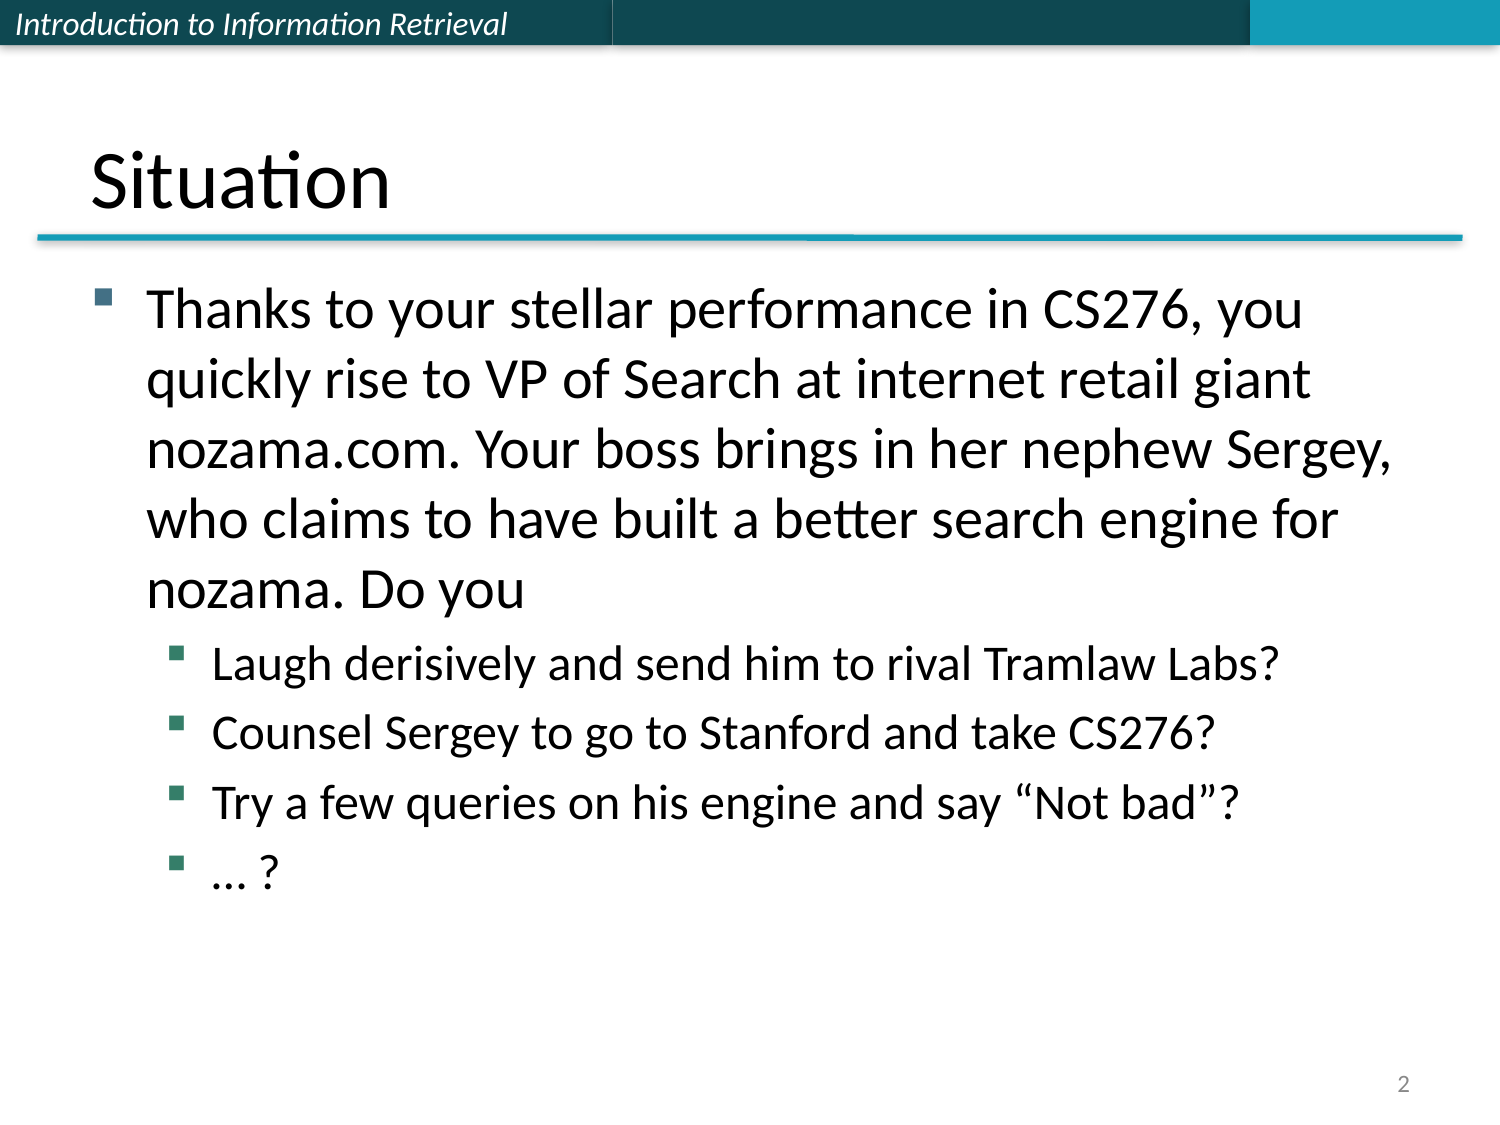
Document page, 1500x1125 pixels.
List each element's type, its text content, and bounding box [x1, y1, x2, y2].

title Situation [75, 45, 1425, 233]
list Thanks to your stellar performance in CS276, you quickly rise to VP of Search at internet retail giant nozama.com. Your boss brings in her nephew Sergey, who claims to have built a better search engine for nozama. Do you Laugh derisively and send him to rival Tramlaw Labs? Counsel Sergey to go to Stanford and take CS276? Try a few queries on his engine and say “Not bad”? … ? [75, 262, 1425, 1075]
slide_number 2 [1074, 1062, 1425, 1103]
